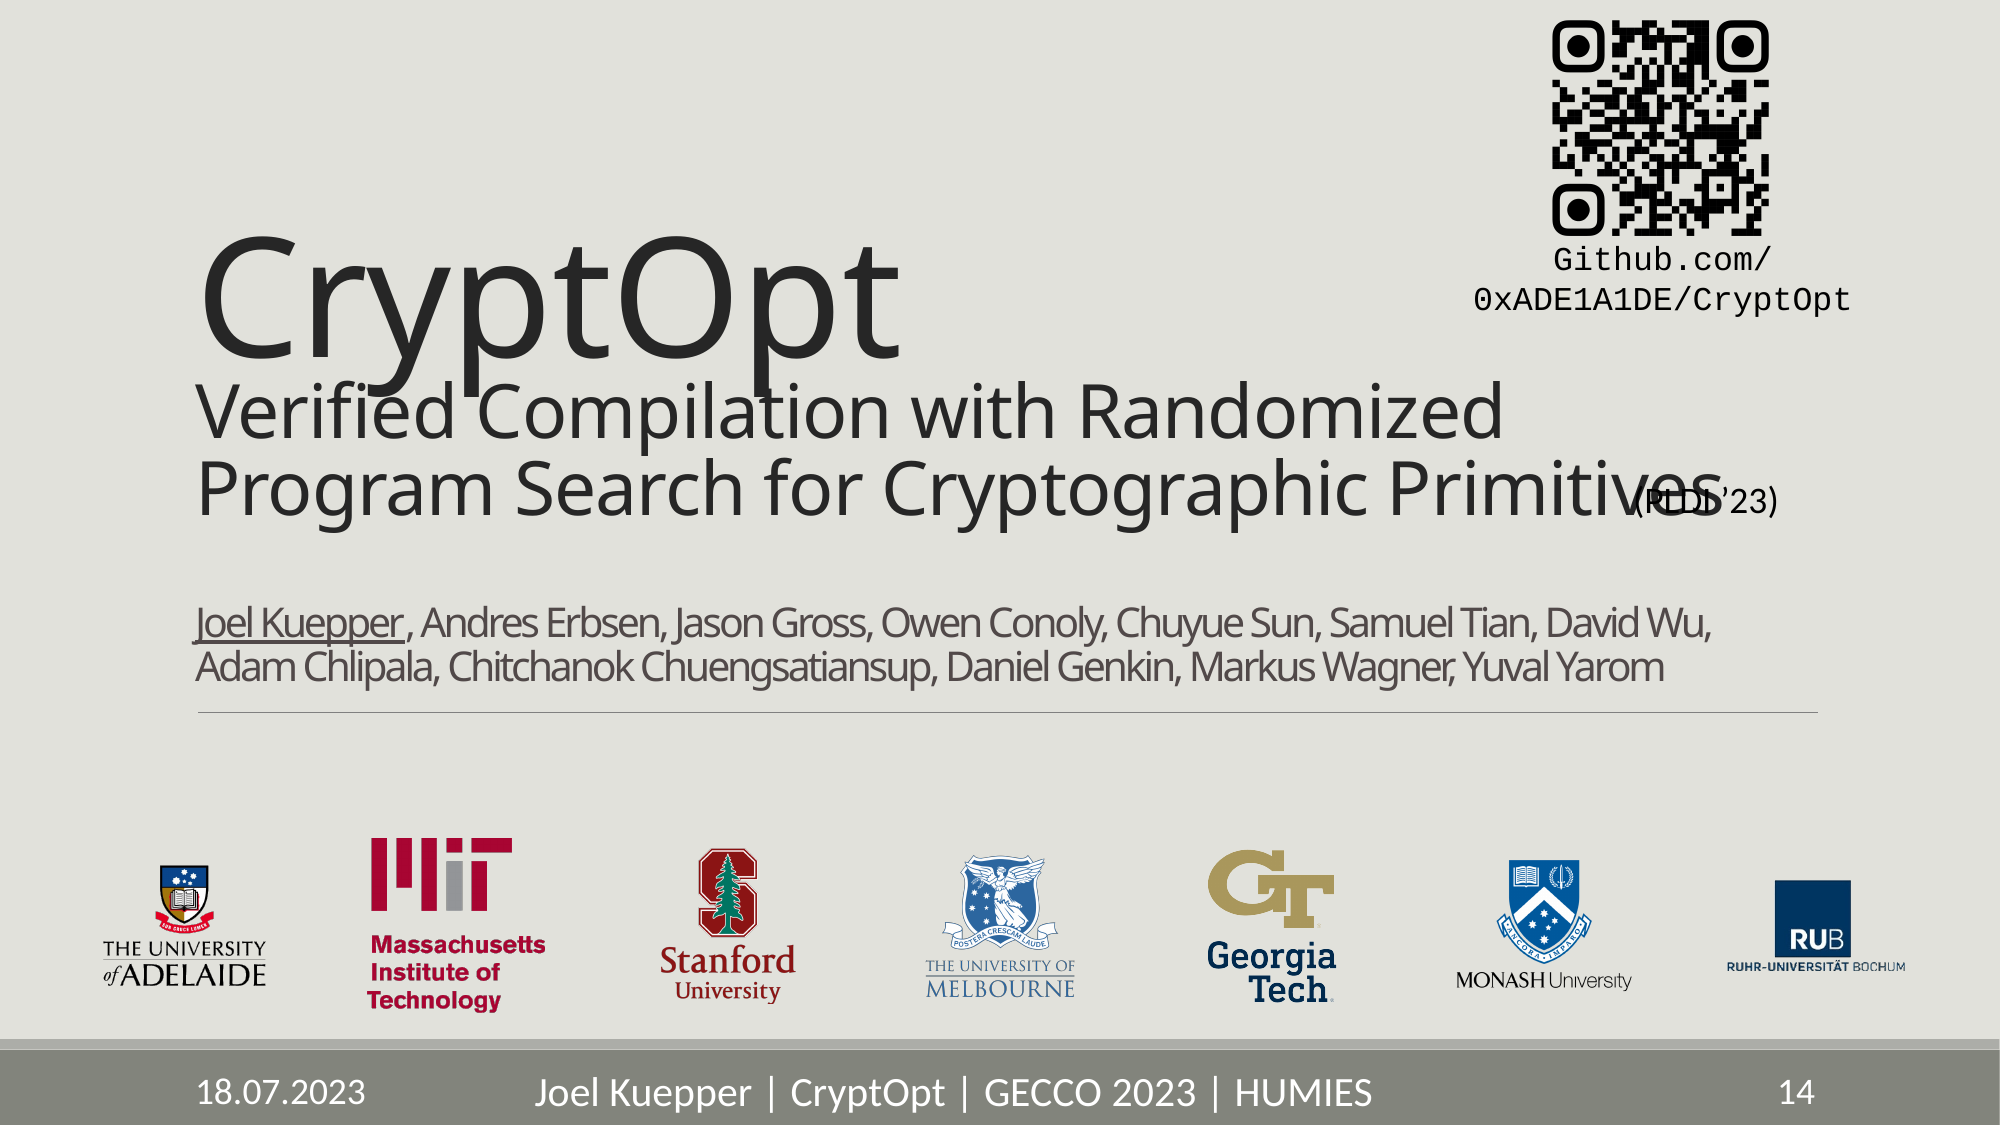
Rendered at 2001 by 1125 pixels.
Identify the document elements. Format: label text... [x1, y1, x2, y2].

picture [366, 838, 545, 1014]
title CryptOpt [180, 211, 1830, 350]
subtitle Joel Kuepper, Andres Erbsen, Jason Gross, Owen Conoly, Chuyue Sun, Samuel Tian, David Wu, Adam Chlipala, Chitchanok Chuengsatiansup, Daniel Genkin, Markus Wagner, Yuval Yarom [180, 594, 1830, 721]
text_box (PLDI ’23) [1618, 468, 1817, 529]
picture [910, 836, 1089, 1015]
picture [1455, 859, 1634, 992]
slide_number 14 [1734, 1059, 1830, 1120]
text_box Github.com/ 0xADE1A1DE/CryptOpt [1458, 229, 1869, 325]
picture [1182, 836, 1362, 1015]
footer Joel Kuepper | CryptOpt | GECCO 2023 | HUMIES [519, 1059, 1491, 1120]
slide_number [180, 1059, 422, 1120]
picture [94, 858, 273, 994]
picture [1546, 15, 1770, 246]
text_box Verified Compilation with Randomized Program Search for Cryptographic Primitives [179, 350, 1830, 538]
picture [638, 846, 817, 1005]
picture [1727, 880, 1906, 972]
